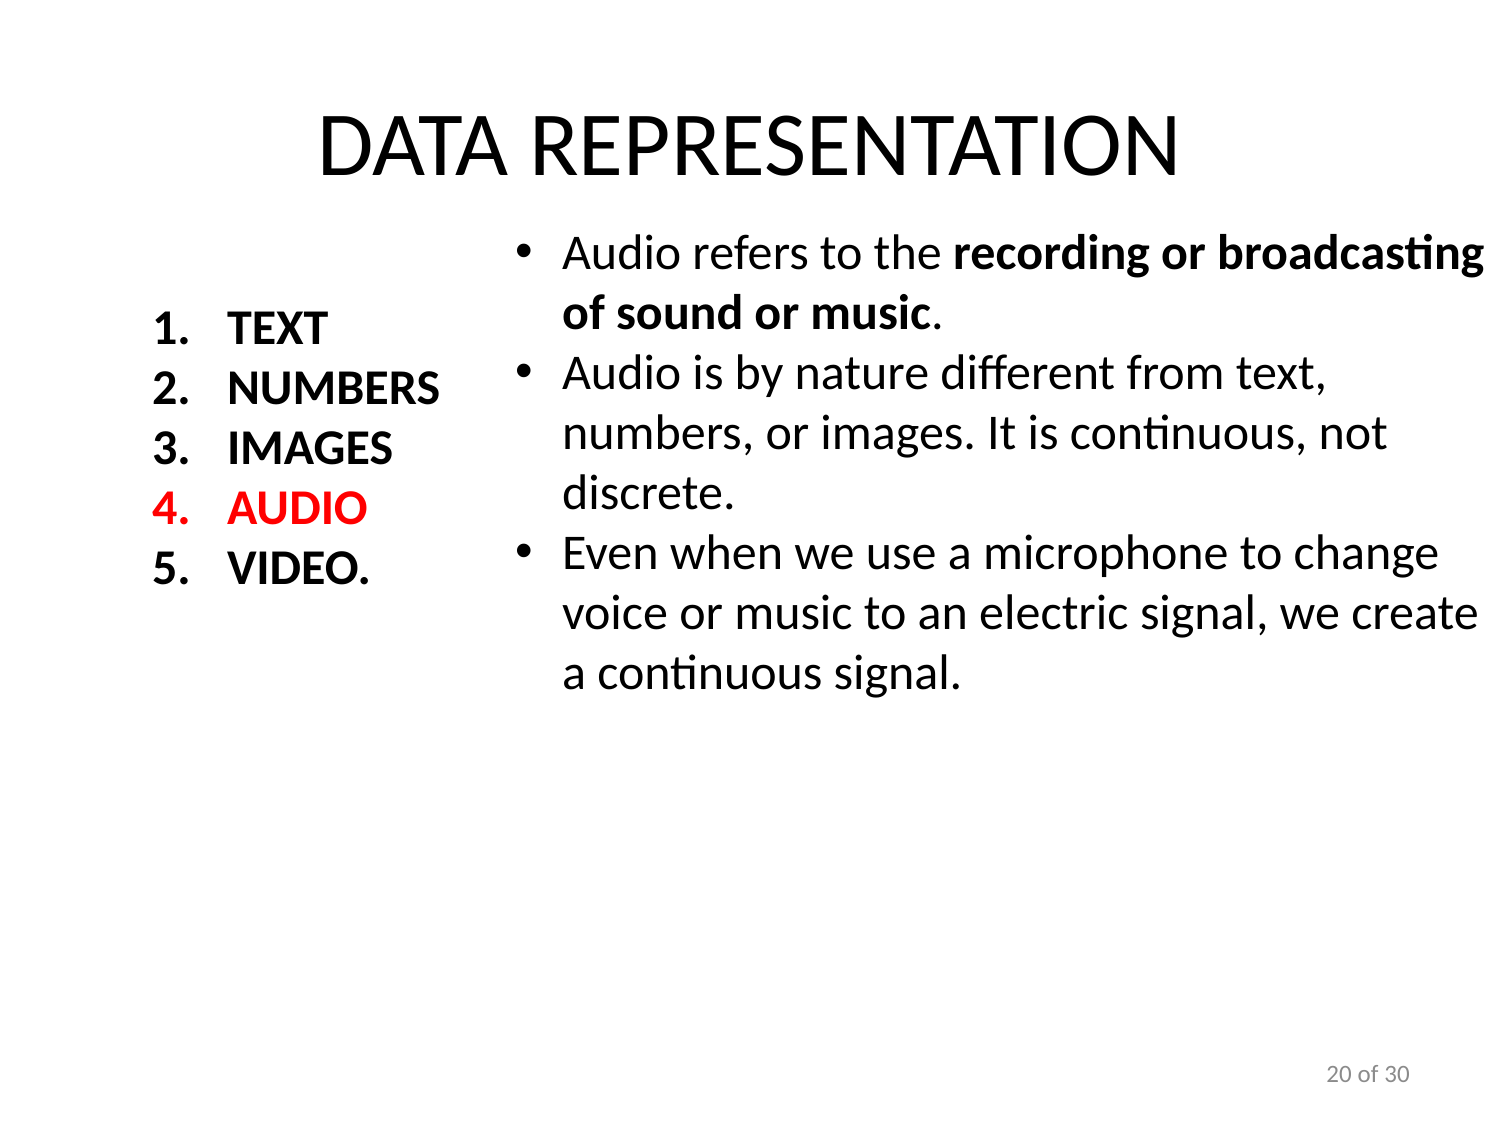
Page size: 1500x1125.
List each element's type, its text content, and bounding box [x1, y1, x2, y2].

text_box Audio refers to the recording or broadcasting of sound or music. Audio is by nature different from text, numbers, or images. It is continuous, not discrete. Even when we use a microphone to change voice or music to an electric signal, we create a continuous signal. [500, 212, 1500, 708]
text_box Text Numbers Images audio video. [137, 287, 500, 603]
slide_number 20 of 30 [1074, 1042, 1425, 1103]
title Data Representation [75, 45, 1425, 233]
